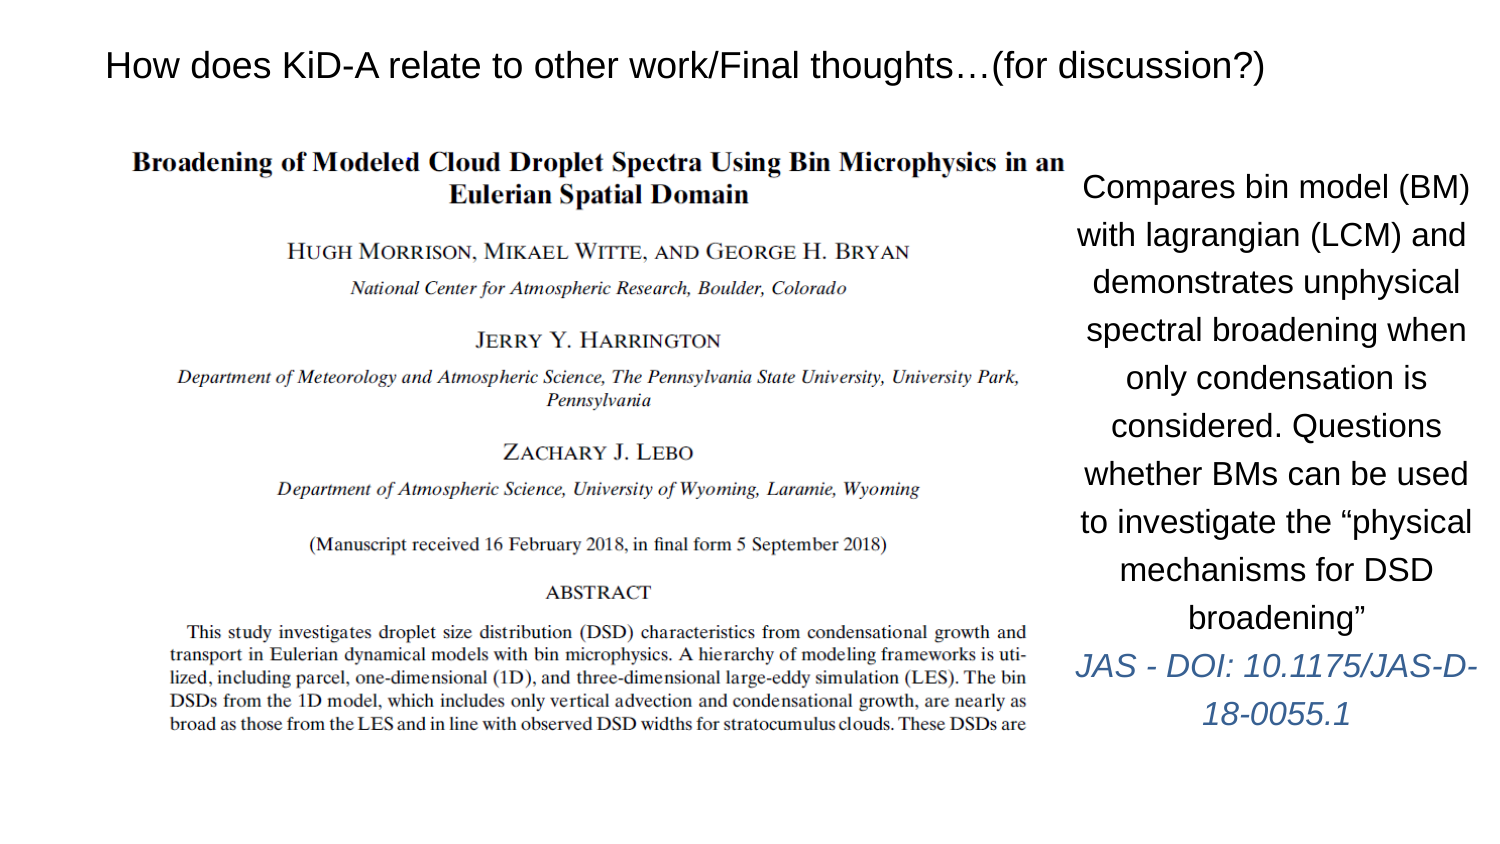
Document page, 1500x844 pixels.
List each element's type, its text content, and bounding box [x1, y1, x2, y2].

text_box Compares bin model (BM) with lagrangian (LCM) and demonstrates unphysical spectral broadening when only condensation is considered. Questions whether BMs can be used to investigate the “physical mechanisms for DSD broadening” JAS - DOI: 10.1175/JAS-D-18-0055.1 [1224, 149, 1500, 636]
picture [0, 45, 1221, 739]
text_box How does KiD-A relate to other work/Final thoughts…(for discussion?) [90, 33, 1340, 94]
